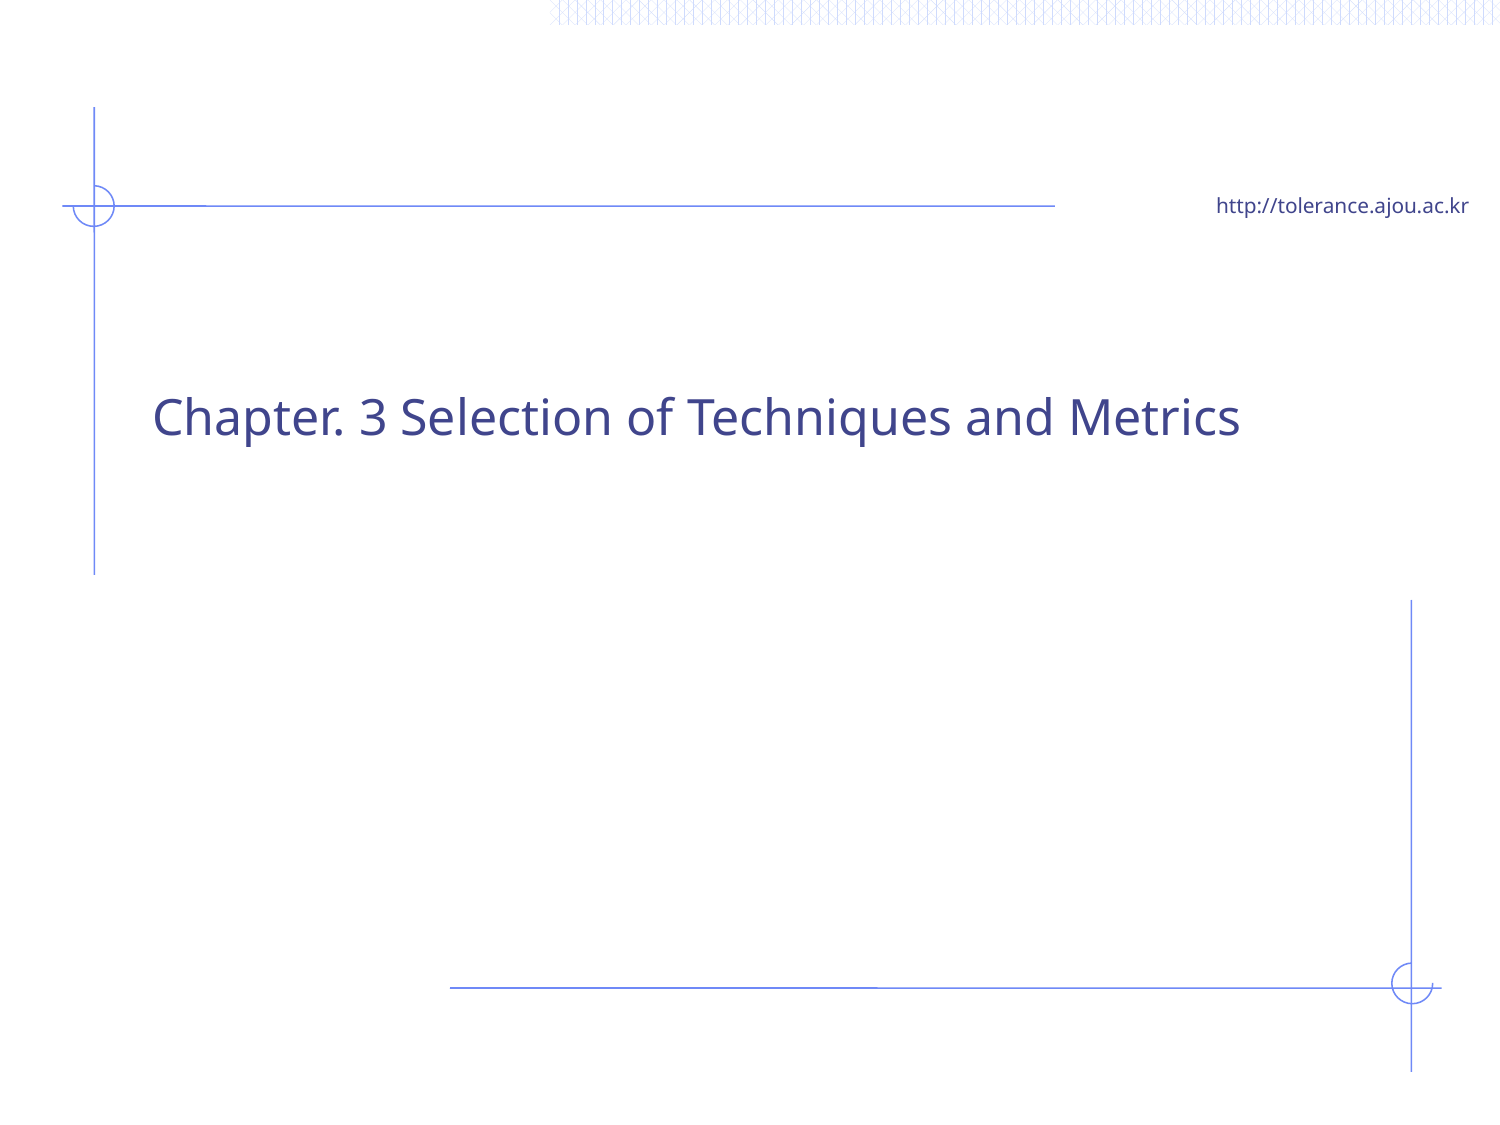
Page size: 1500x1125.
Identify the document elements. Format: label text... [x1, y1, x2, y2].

list Chapter. 3 Selection of Techniques and Metrics [137, 237, 1413, 988]
